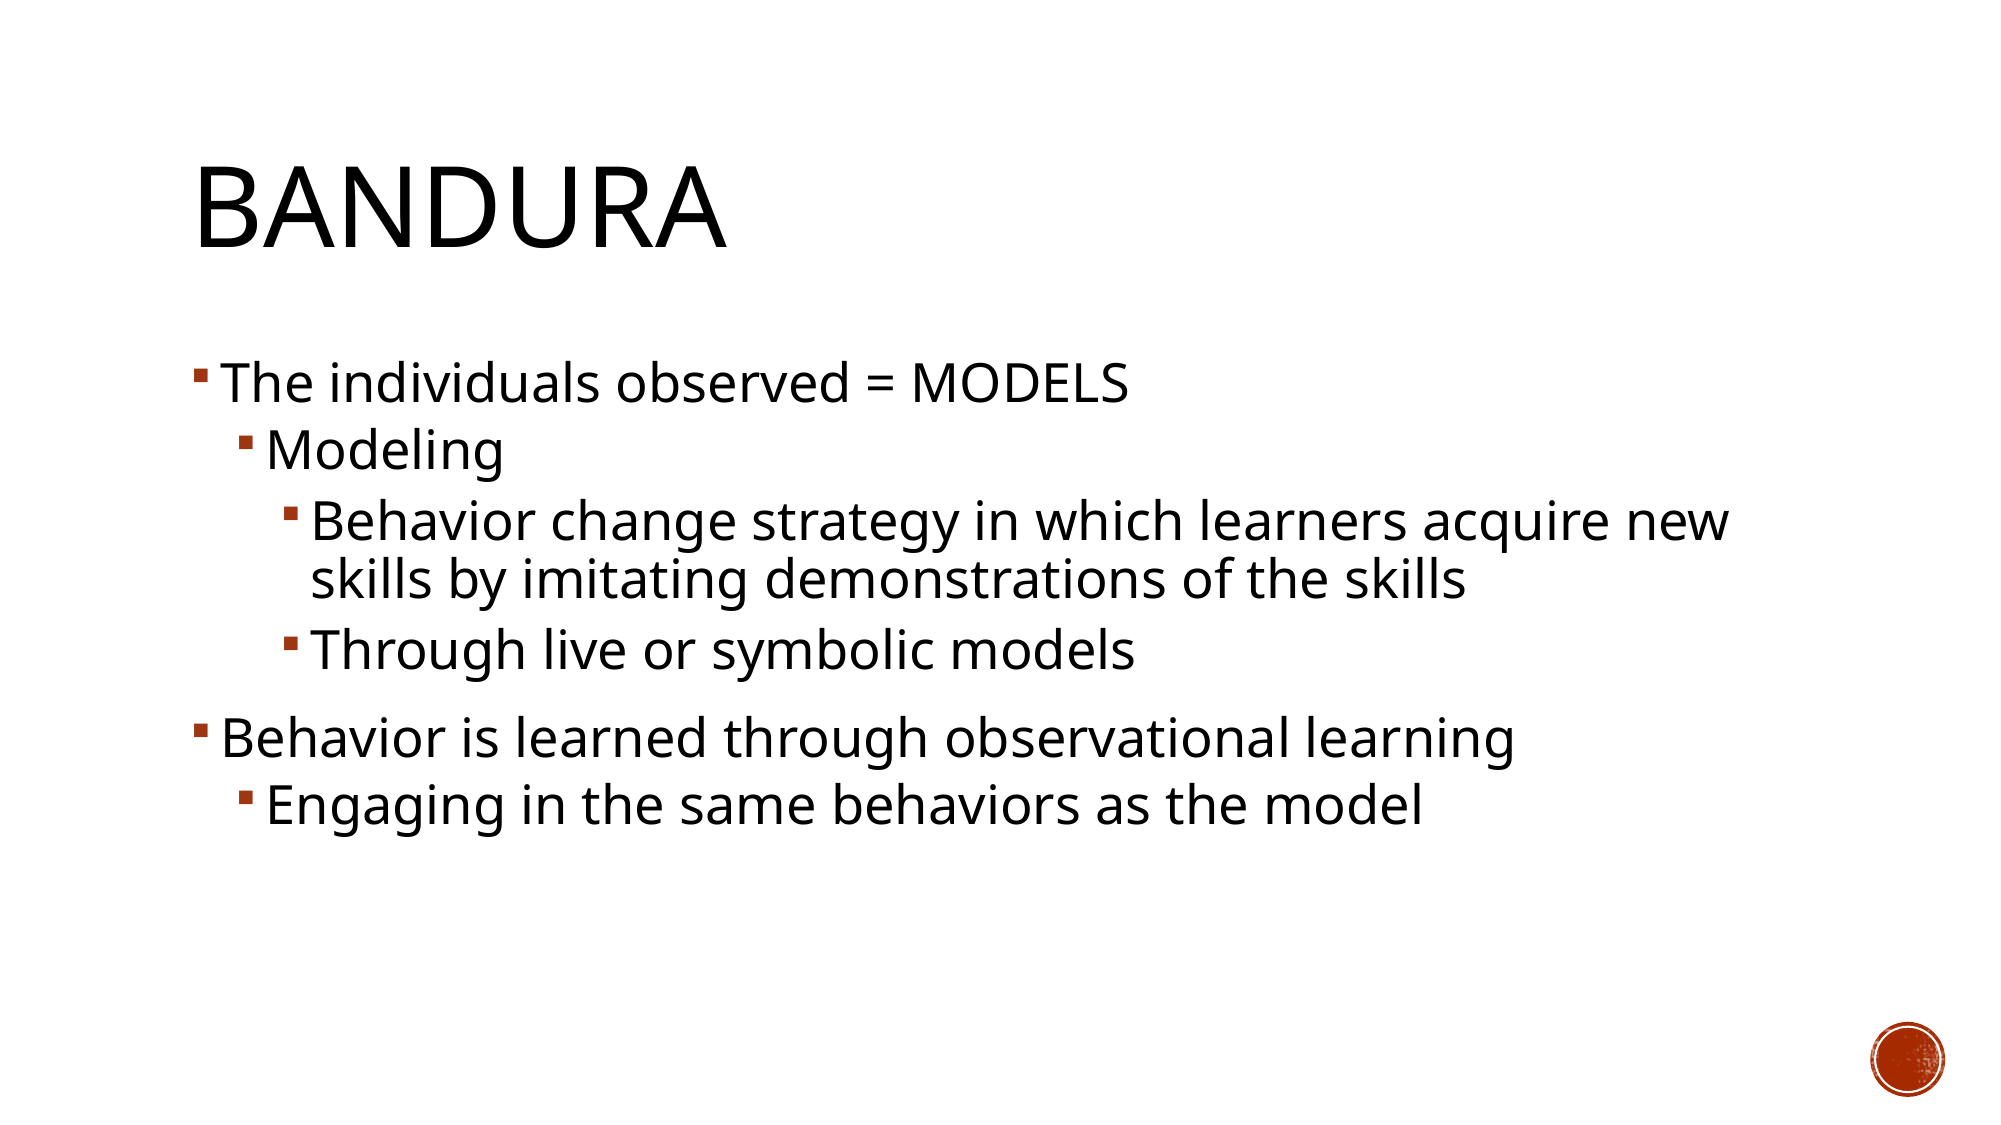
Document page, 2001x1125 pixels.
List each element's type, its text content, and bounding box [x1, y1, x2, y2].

list The individuals observed = MODELS Modeling Behavior change strategy in which learners acquire new skills by imitating demonstrations of the skills Through live or symbolic models Behavior is learned through observational learning Engaging in the same behaviors as the model [175, 348, 1826, 1013]
title Bandura [175, 79, 1826, 344]
